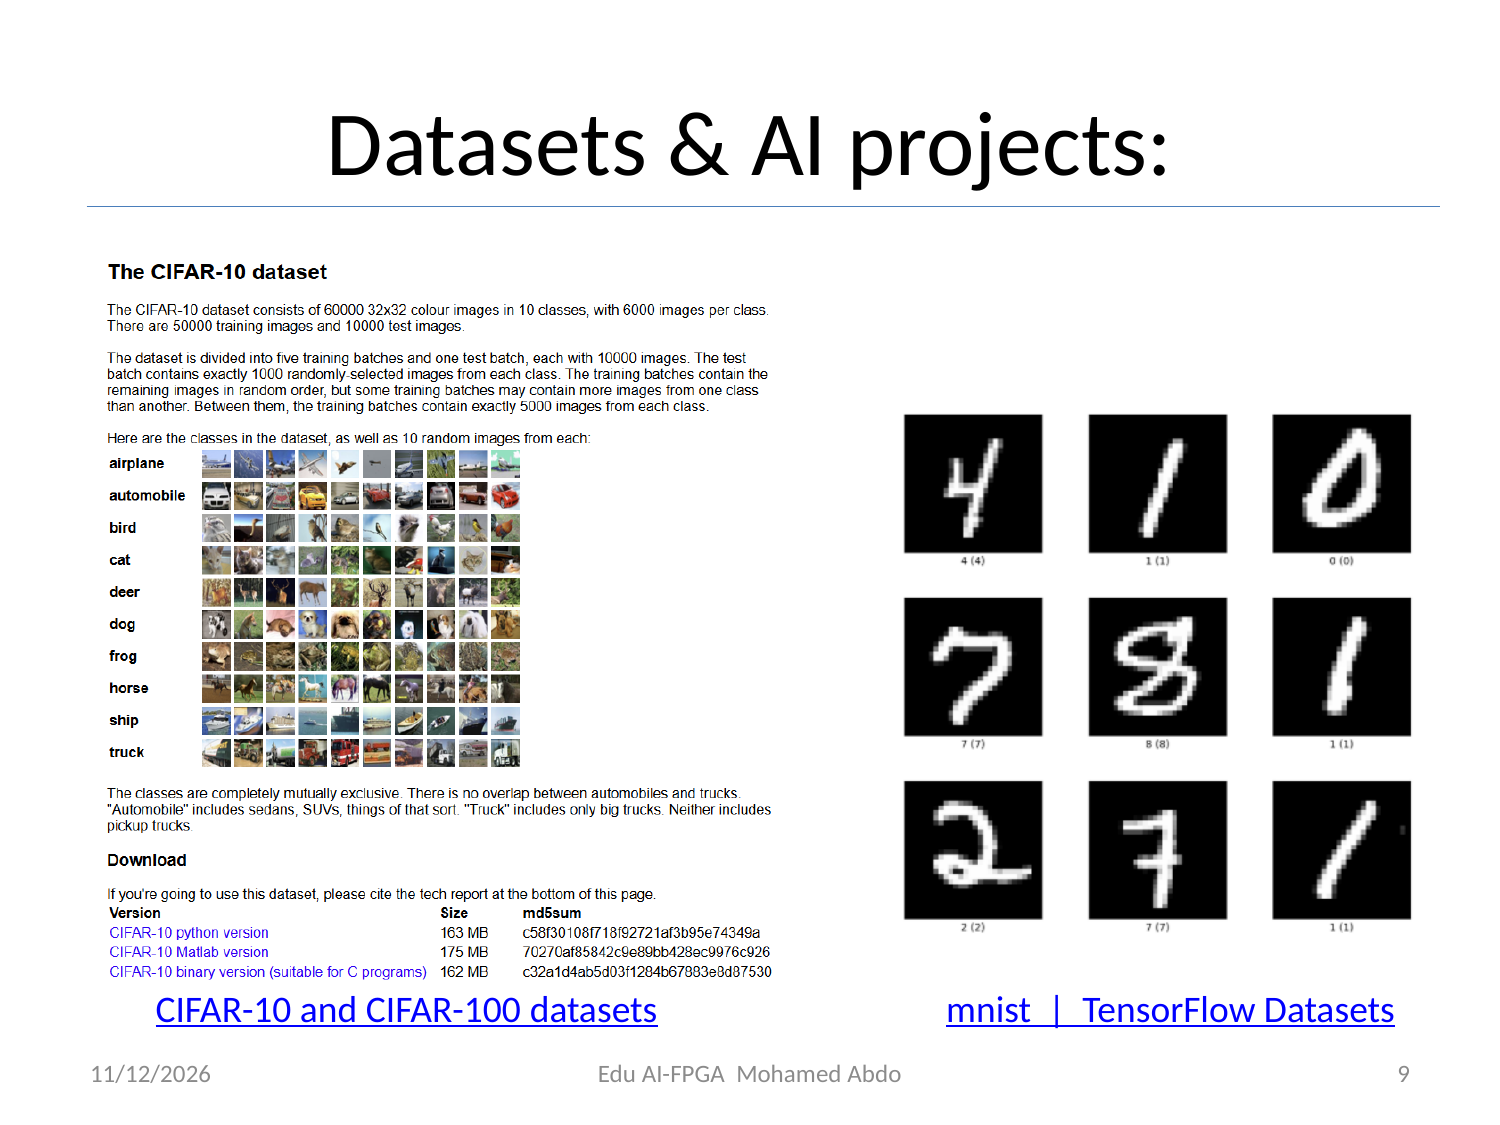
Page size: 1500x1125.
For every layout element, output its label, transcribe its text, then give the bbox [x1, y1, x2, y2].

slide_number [75, 1042, 425, 1103]
text_box mnist | TensorFlow Datasets [931, 977, 1413, 1038]
text_box CIFAR-10 and CIFAR-100 datasets [140, 1005, 673, 1038]
footer Edu AI-FPGA Mohamed Abdo [512, 1042, 988, 1103]
slide_number 9 [1074, 1042, 1425, 1103]
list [100, 253, 777, 996]
title Datasets & AI projects: [75, 45, 1425, 233]
picture [883, 406, 1426, 955]
